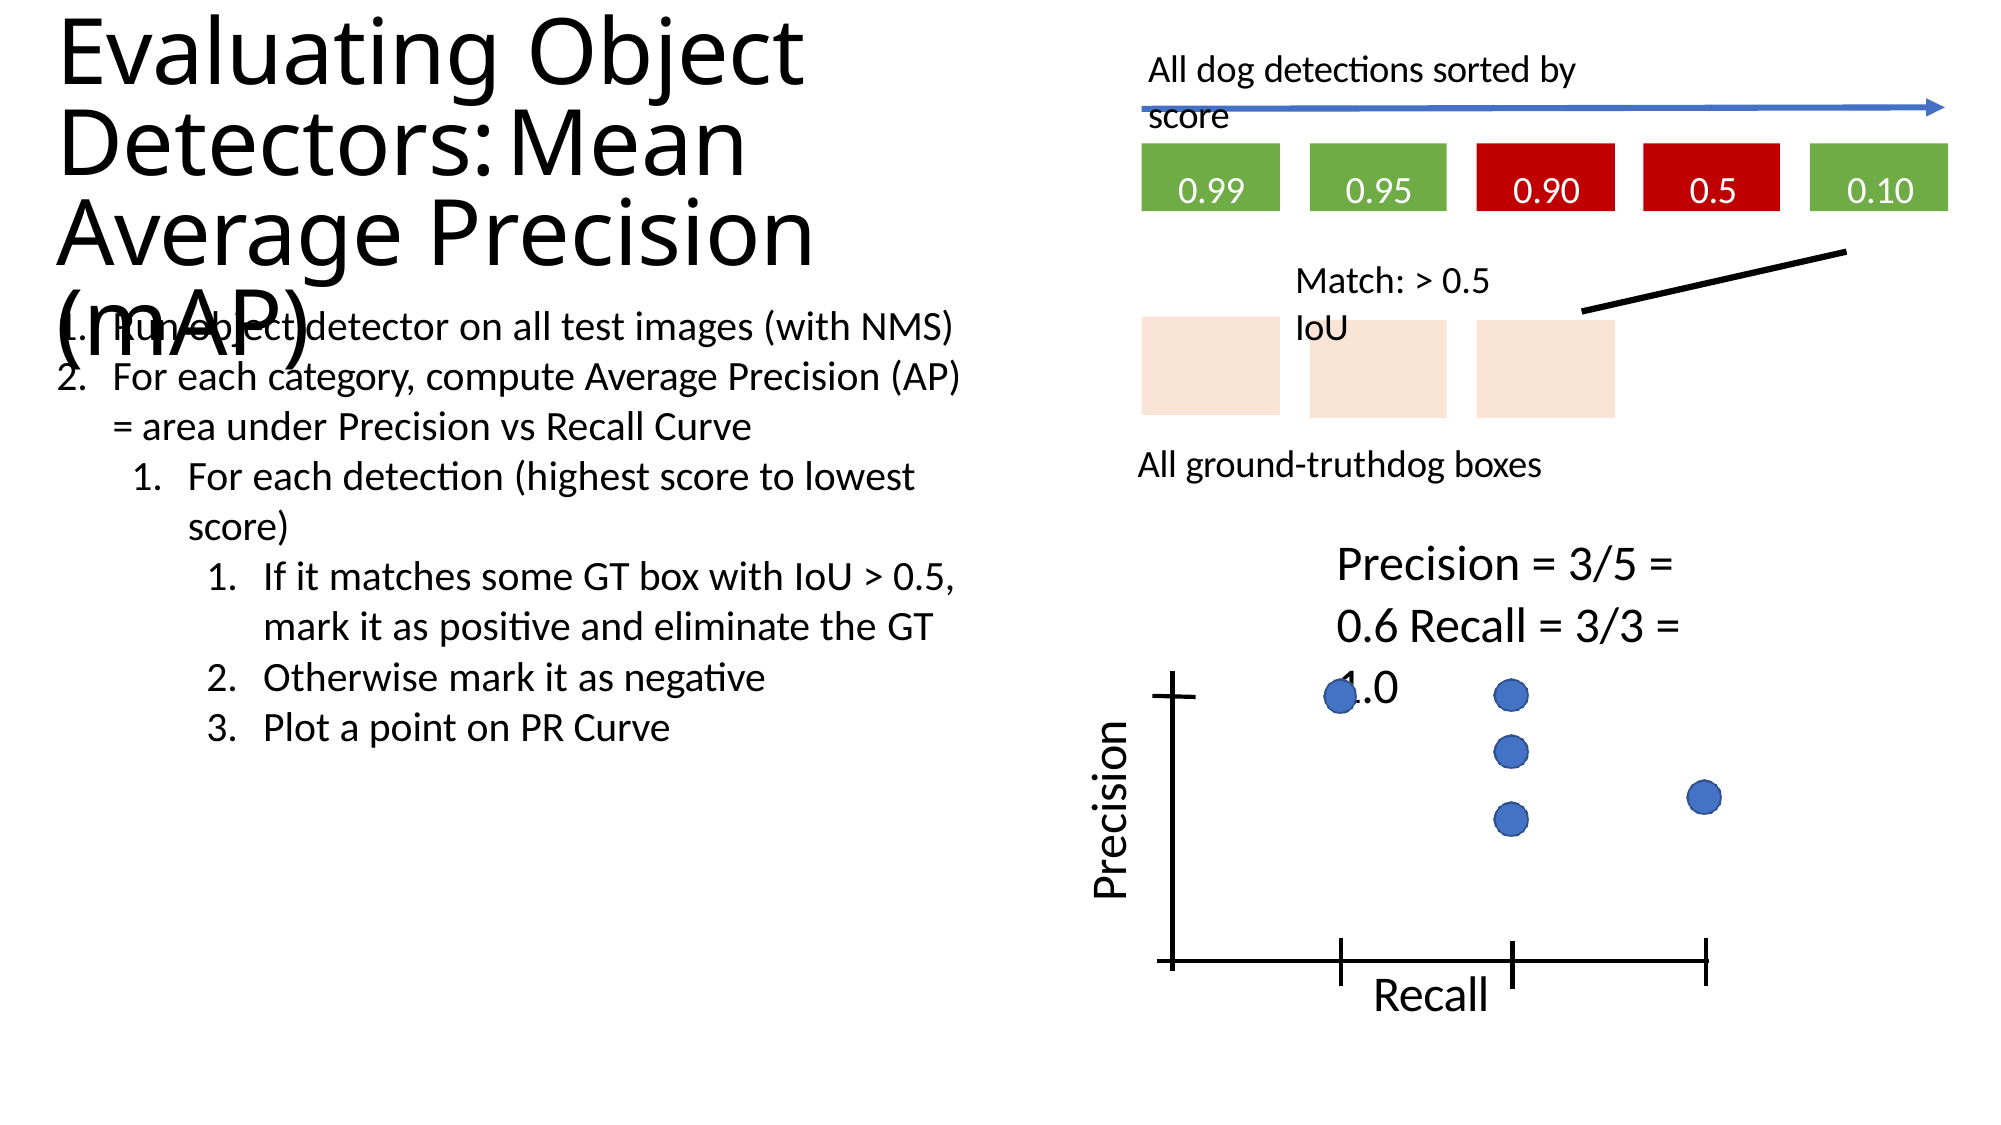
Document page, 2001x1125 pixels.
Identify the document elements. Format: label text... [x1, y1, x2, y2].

text_box Match: > 0.5 IoU [1293, 253, 1471, 348]
text_box All dog detections sorted by score [1146, 41, 1665, 136]
title Evaluating Object Detectors: Mean Average Precision (mAP) [54, 0, 1005, 296]
text_box 0.10 [1809, 143, 1949, 212]
text_box Precision = 3/5 = 0.6 Recall = 3/3 = 1.0 [1334, 528, 1748, 714]
text_box 0.5 [1643, 143, 1780, 212]
text_box [1141, 316, 1280, 415]
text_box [1150, 670, 1722, 990]
text_box 0.99 [1141, 143, 1280, 212]
text_box Precision [1086, 713, 1141, 904]
text_box 0.95 [1309, 143, 1447, 212]
list Run object detector on all test images (with NMS) For each category, compute Average Precision (AP) = area under Precision vs Recall Curve For each detection (highest score to lowest score) If it matches some GT box with IoU > 0.5, mark it as positive and eliminate the GT Otherwise mark it as negative Plot a point on PR Curve [54, 296, 1027, 937]
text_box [1476, 248, 1850, 419]
text_box [1665, 98, 1945, 117]
text_box All ground-truthdog boxes [1135, 436, 1547, 485]
text_box [1309, 348, 1447, 419]
text_box 0.90 [1476, 143, 1615, 212]
text_box Recall [1371, 998, 1492, 1022]
